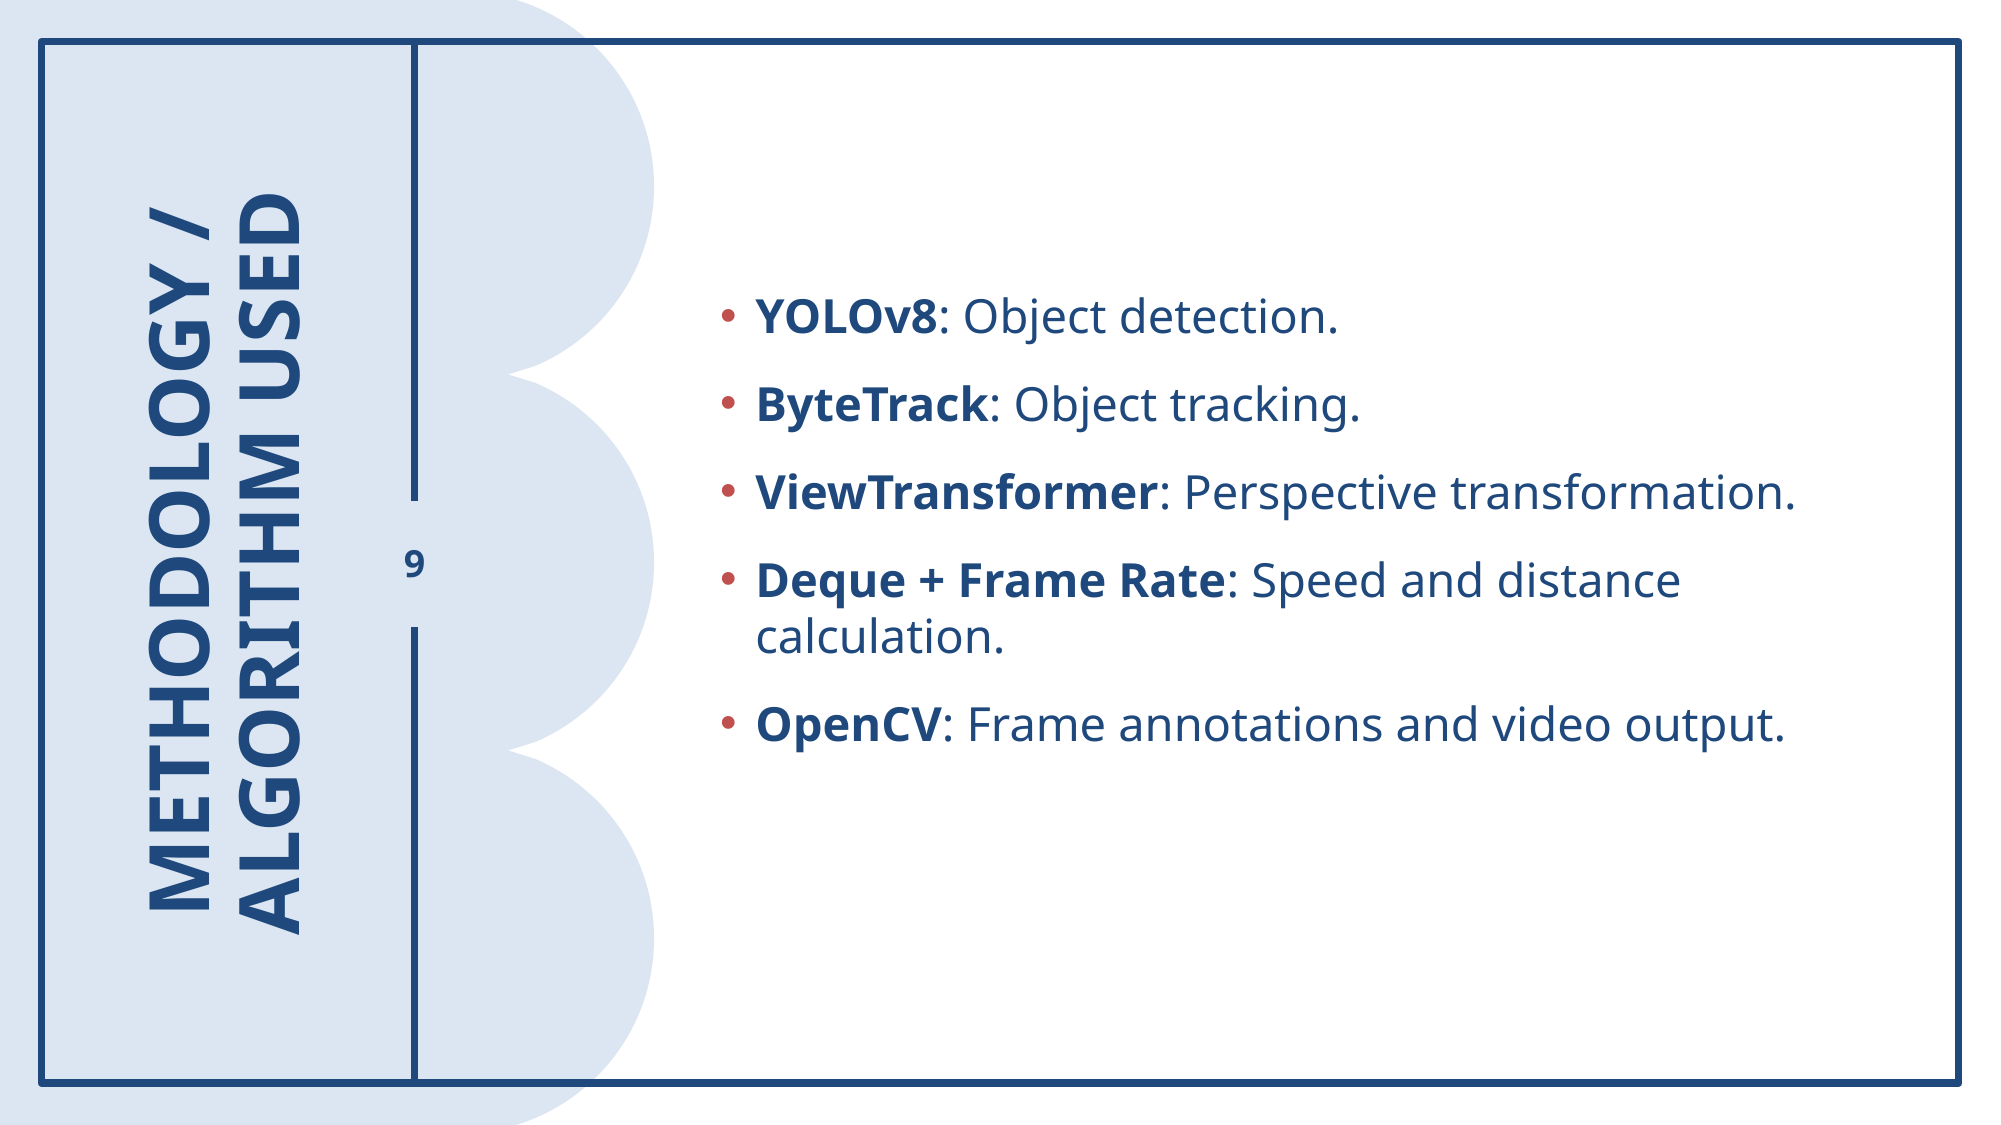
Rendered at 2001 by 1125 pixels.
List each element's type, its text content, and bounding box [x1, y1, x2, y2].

list YOLOv8: Object detection. ByteTrack: Object tracking. ViewTransformer: Perspective transformation. Deque + Frame Rate: Speed and distance calculation. OpenCV: Frame annotations and video output. [705, 279, 1859, 846]
title Methodology / Algorithm Used [39, 45, 417, 1080]
slide_number 9 [360, 502, 470, 629]
